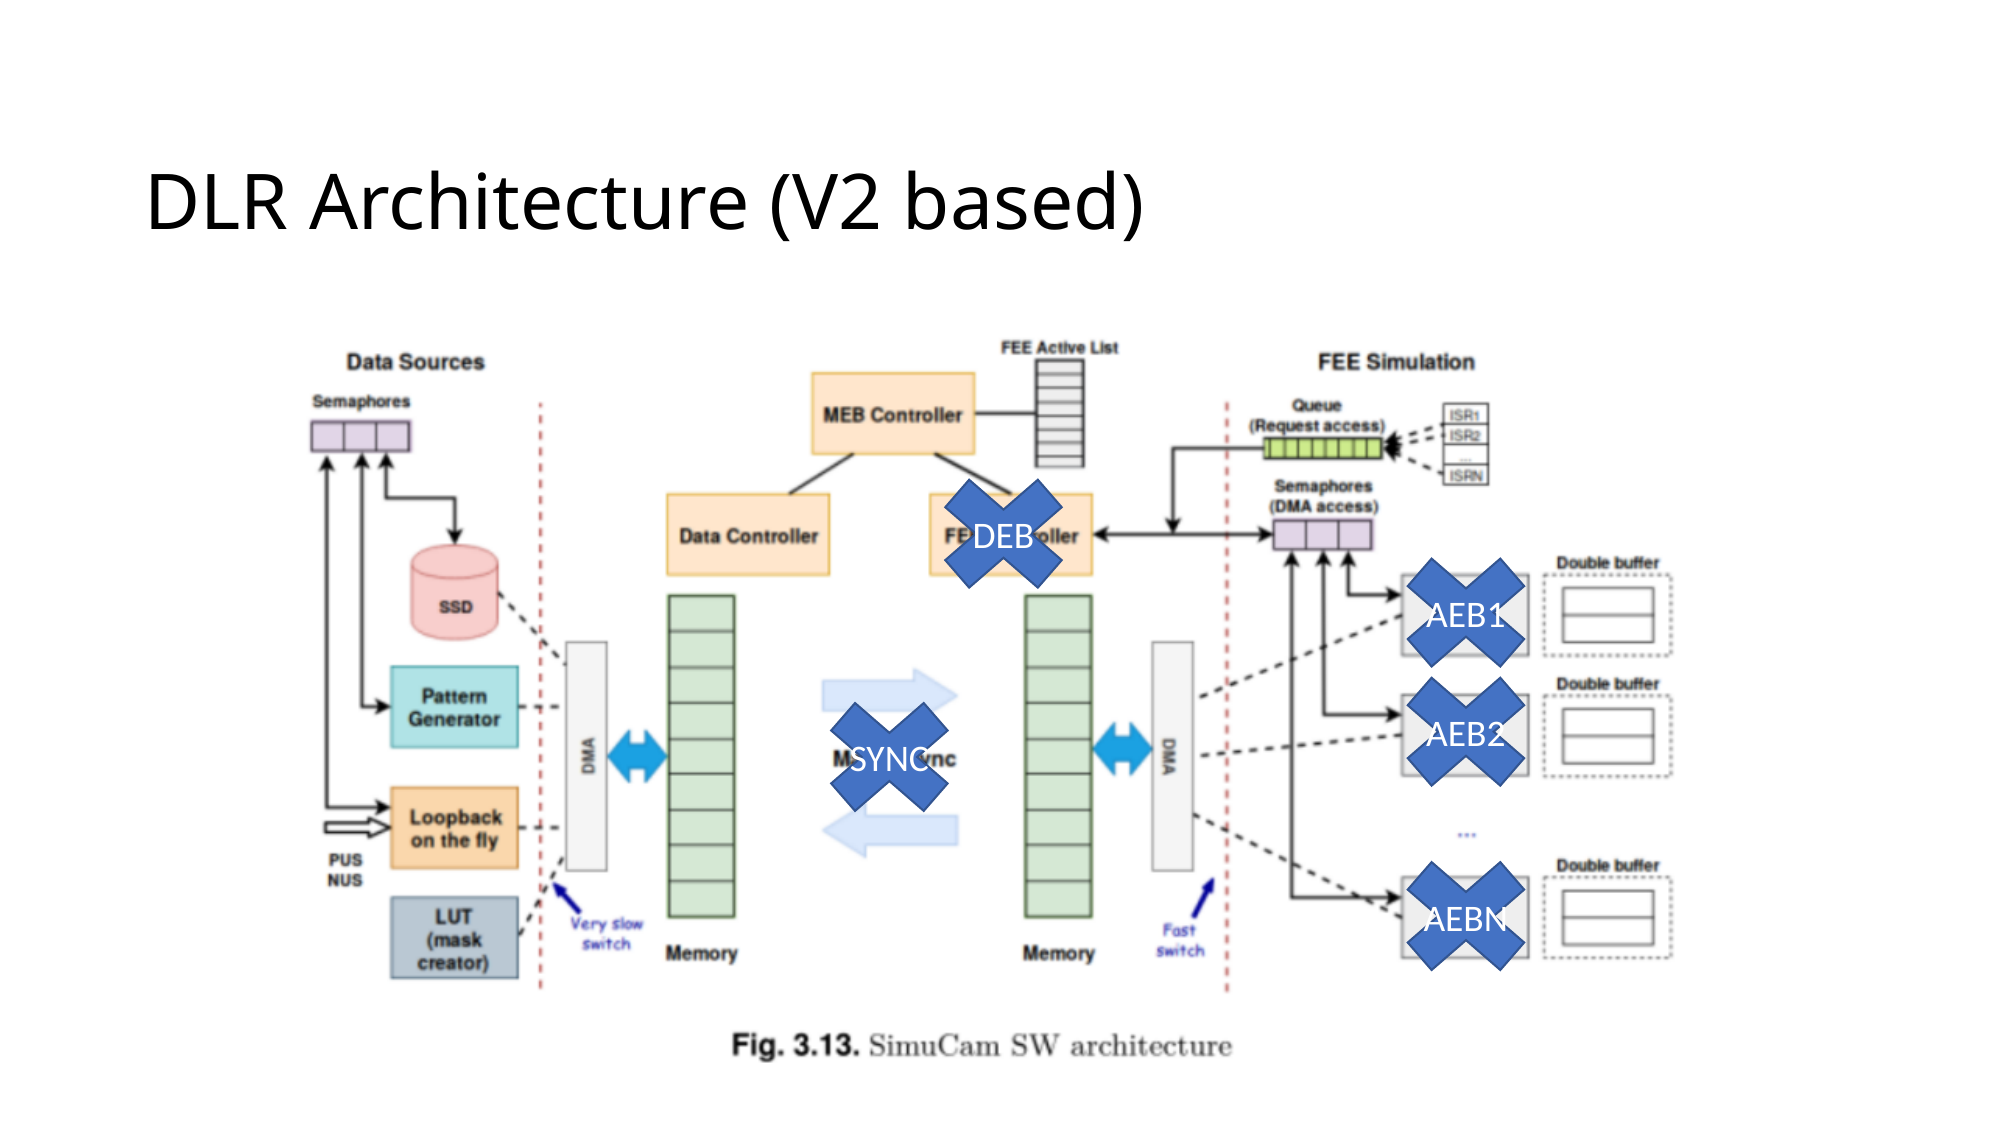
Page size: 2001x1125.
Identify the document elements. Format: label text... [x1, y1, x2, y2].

picture [259, 285, 1748, 1083]
title DLR Architecture (V2 based) [109, 155, 1180, 271]
